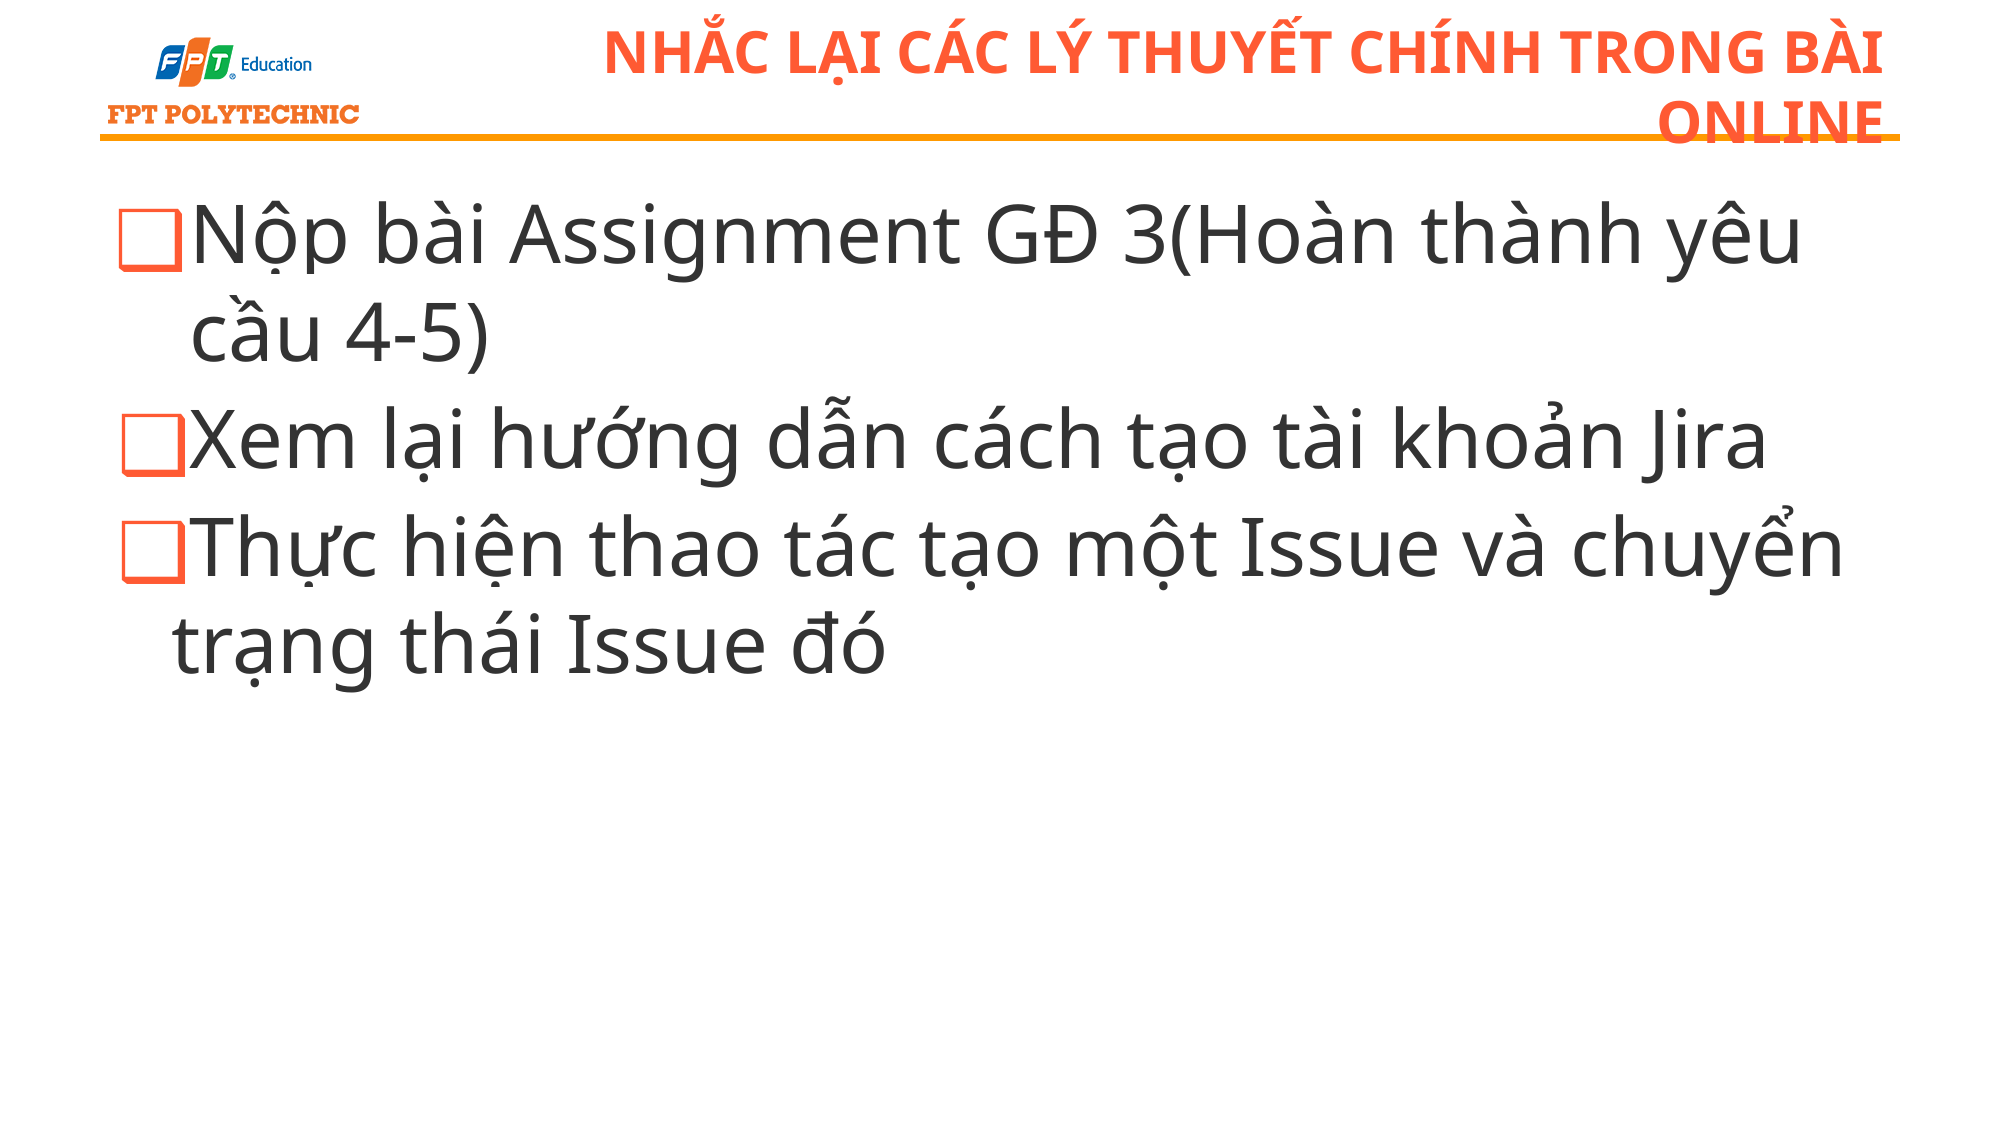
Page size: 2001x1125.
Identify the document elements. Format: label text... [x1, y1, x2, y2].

picture [99, 135, 367, 143]
title Nhắc lại các lý thuyết chính trong bài online [366, 45, 1900, 125]
list Nộp bài Assignment GĐ 3(Hoàn thành yêu cầu 4-5) Xem lại hướng dẫn cách tạo tài khoản Jira Thực hiện thao tác tạo một Issue và chuyển trạng thái Issue đó [99, 174, 1966, 1125]
picture [99, 25, 367, 134]
